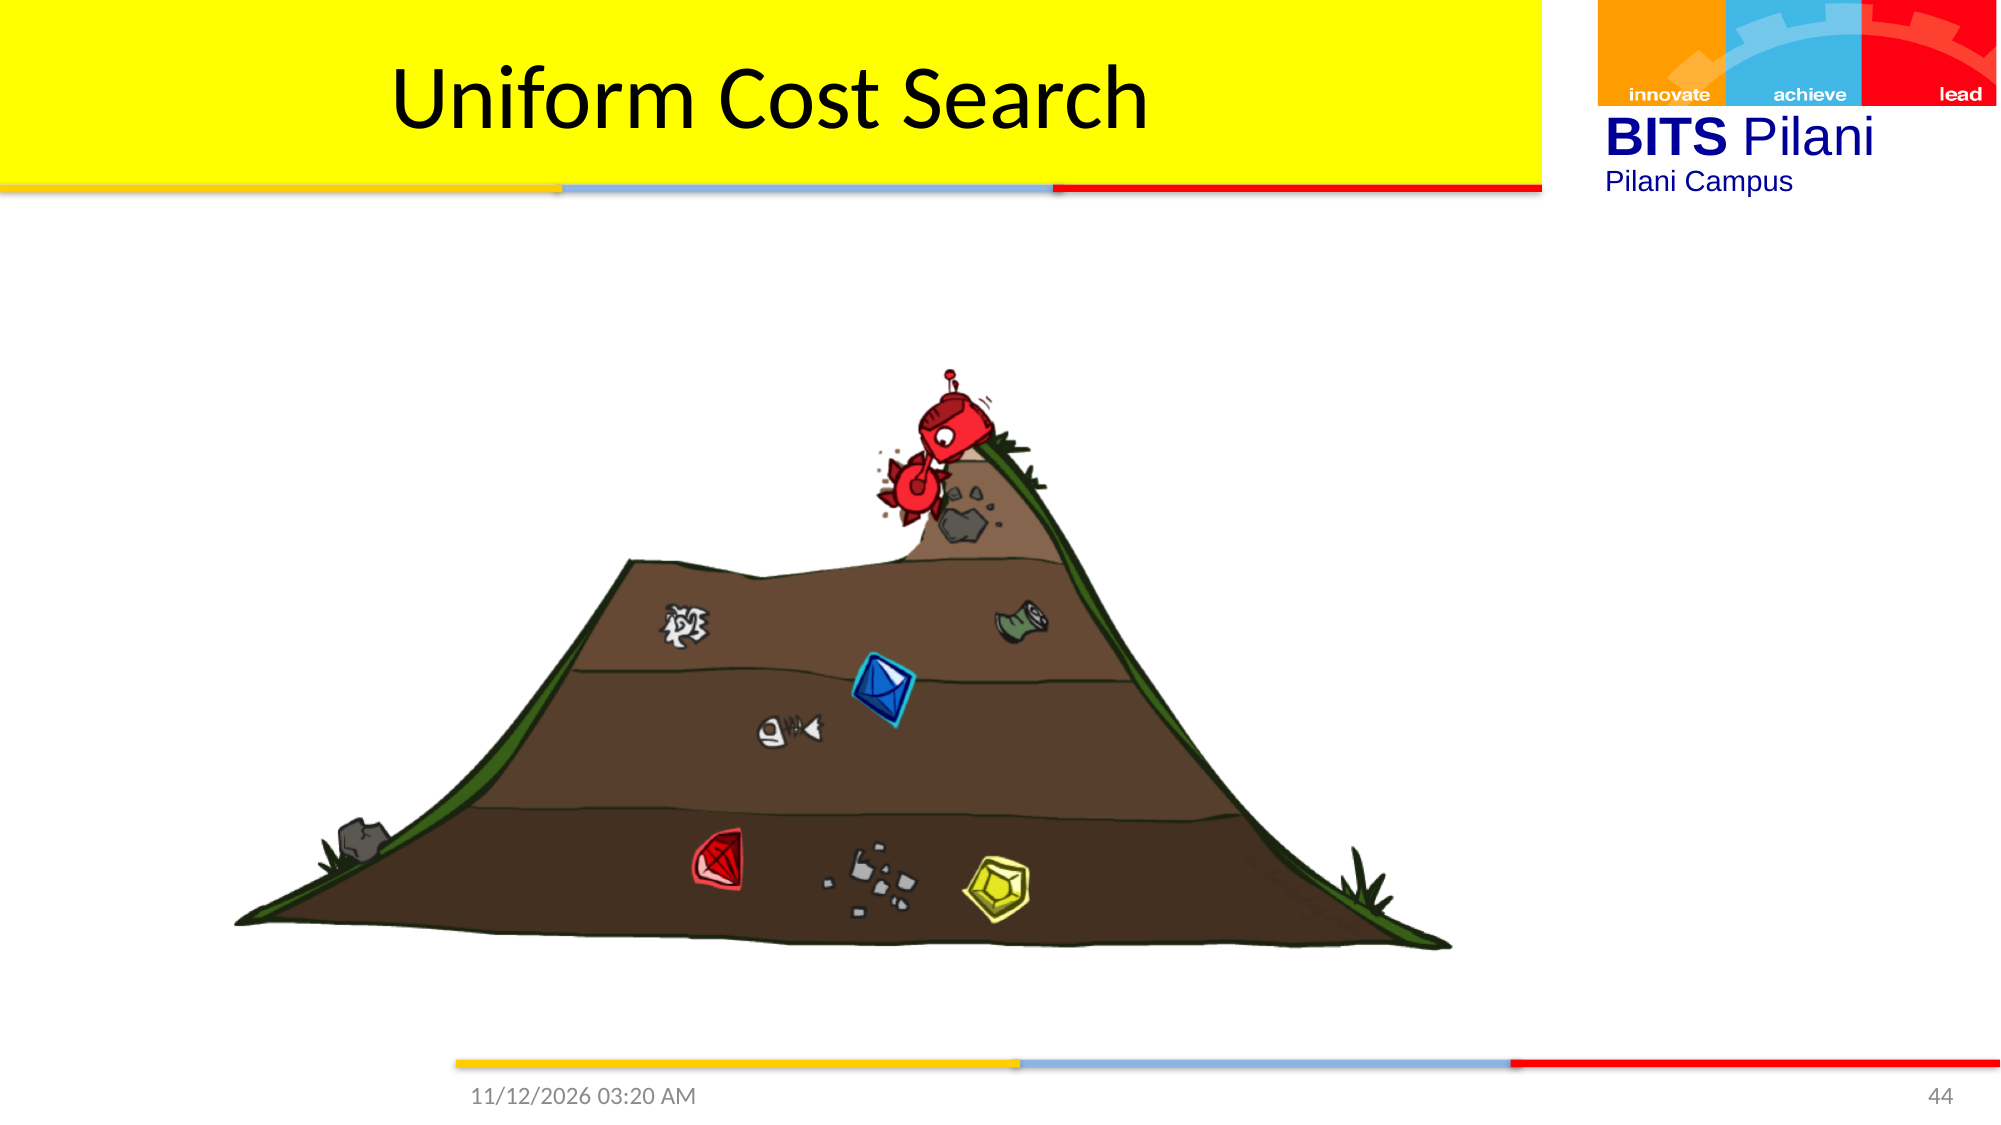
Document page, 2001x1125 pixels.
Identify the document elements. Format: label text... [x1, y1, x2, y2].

picture [1597, 0, 1997, 106]
title Uniform Cost Search [0, 0, 1543, 185]
slide_number 44 [1749, 1065, 1969, 1125]
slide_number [455, 1065, 922, 1125]
picture [184, 89, 1466, 1051]
